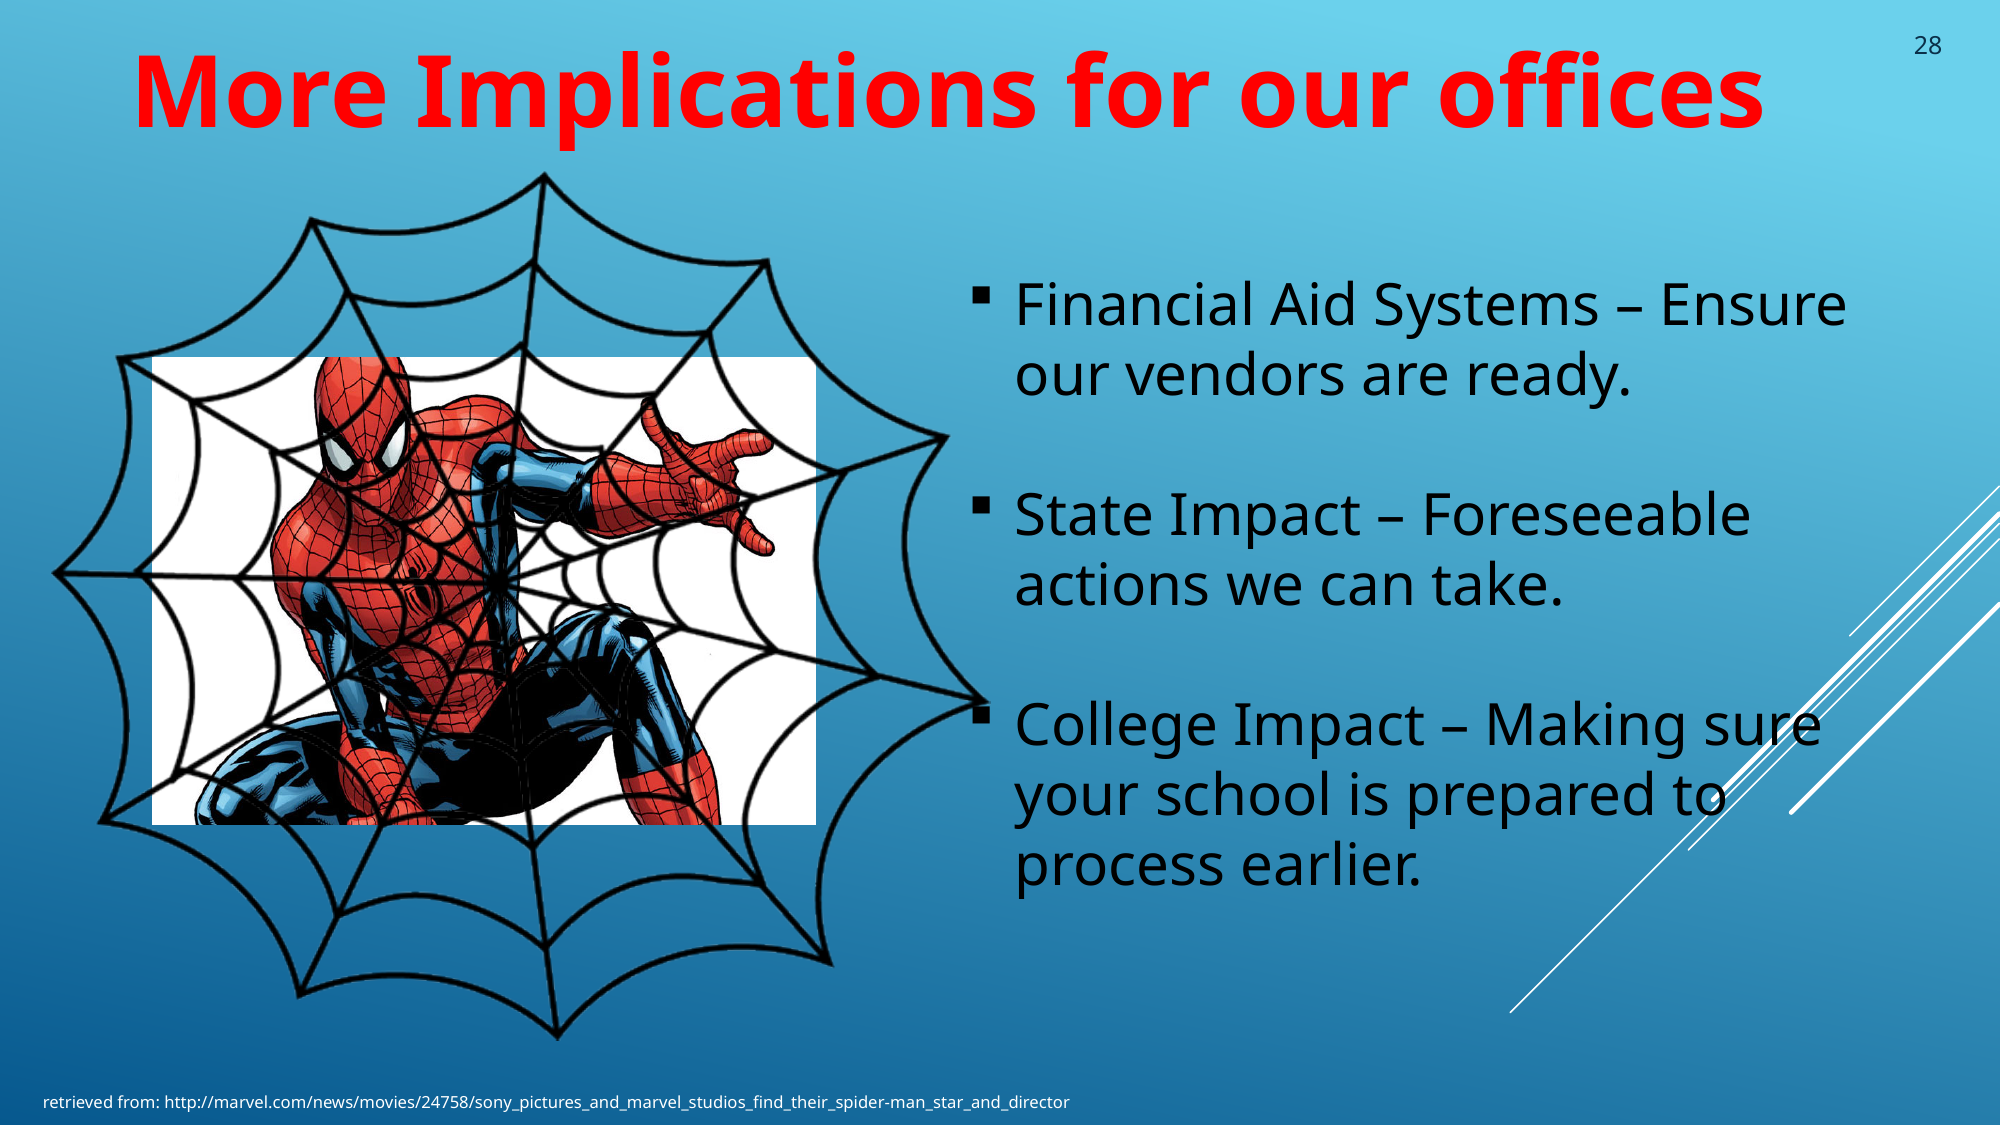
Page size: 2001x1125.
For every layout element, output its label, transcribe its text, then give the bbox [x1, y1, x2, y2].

text_box retrieved from: http://marvel.com/news/movies/24758/sony_pictures_and_marvel_studios_find_their_spider-man_star_and_director [28, 1084, 1130, 1119]
picture [51, 170, 991, 1041]
slide_number 28 [1770, 0, 1958, 72]
text_box Financial Aid Systems – Ensure our vendors are ready. State Impact – Foreseeable actions we can take. College Impact – Making sure your school is prepared to process earlier. [991, 259, 1864, 905]
text_box More Implications for our offices [115, 20, 1784, 155]
